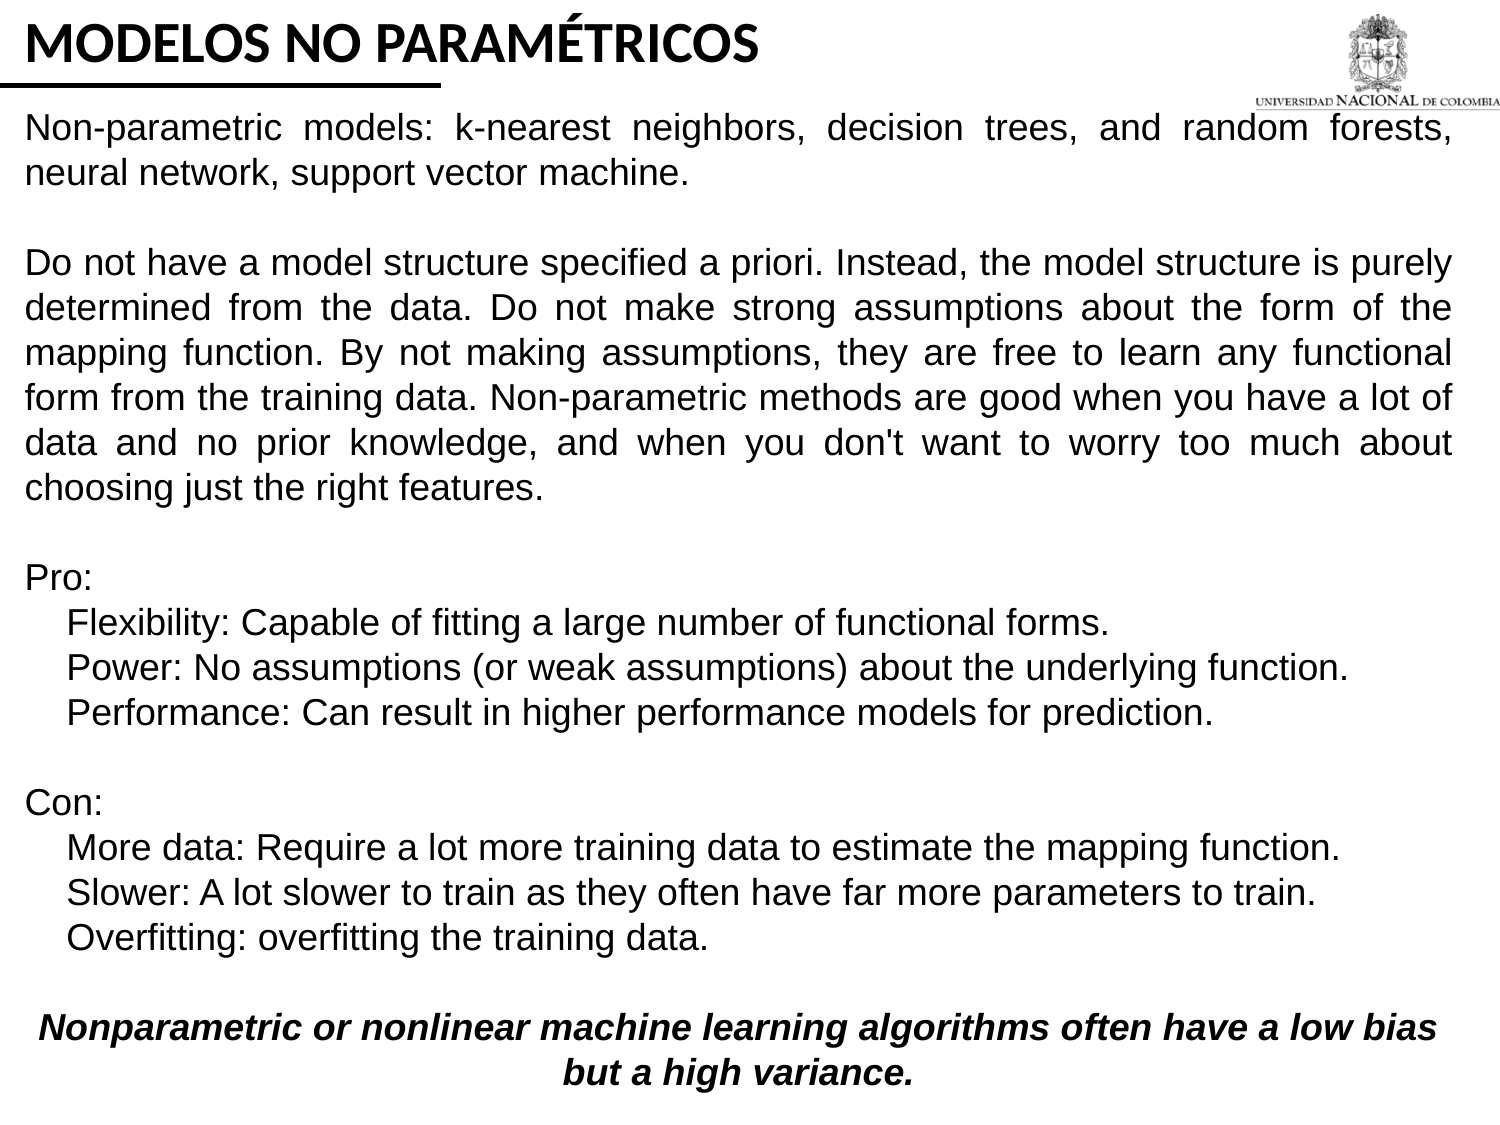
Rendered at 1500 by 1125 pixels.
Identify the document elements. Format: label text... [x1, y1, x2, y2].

text_box MODELOS NO PARAMÉTRICOS [9, 0, 794, 83]
text_box Non-parametric models: k-nearest neighbors, decision trees, and random forests, neural network, support vector machine. Do not have a model structure specified a priori. Instead, the model structure is purely determined from the data. Do not make strong assumptions about the form of the mapping function. By not making assumptions, they are free to learn any functional form from the training data. Non-parametric methods are good when you have a lot of data and no prior knowledge, and when you don't want to worry too much about choosing just the right features. Pro:  Flexibility: Capable of fitting a large number of functional forms.  Power: No assumptions (or weak assumptions) about the underlying function.  Performance: Can result in higher performance models for prediction. Con:  More data: Require a lot more training data to estimate the mapping function.  Slower: A lot slower to train as they often have far more parameters to train.  Overfitting: overfitting the training data. Nonparametric or nonlinear machine learning algorithms often have a low bias but a high variance. [9, 95, 1468, 1100]
picture [1255, 14, 1500, 113]
